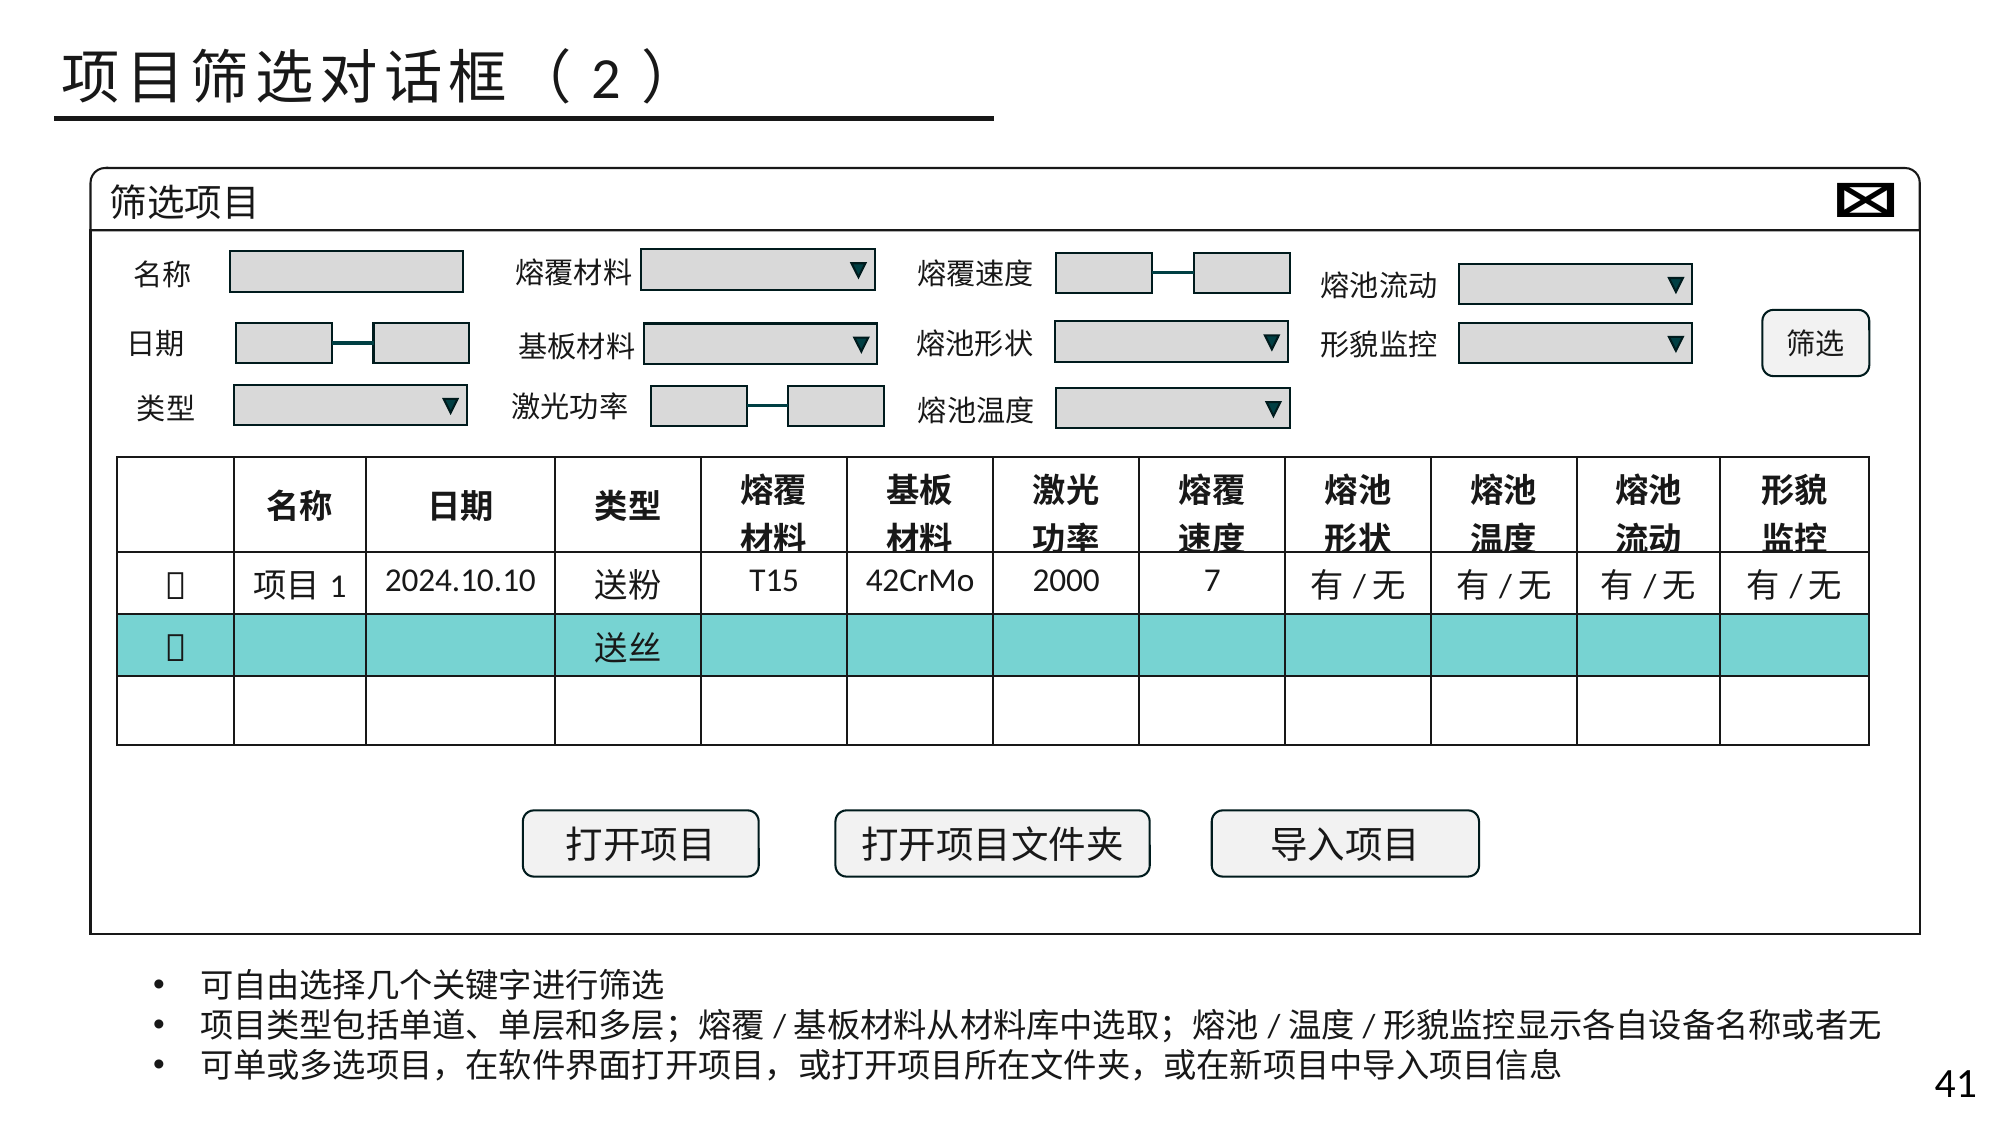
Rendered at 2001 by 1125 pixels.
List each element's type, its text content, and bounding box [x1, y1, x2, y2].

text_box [501, 323, 878, 366]
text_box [499, 249, 875, 292]
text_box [495, 385, 885, 427]
text_box 筛选 [1761, 308, 1871, 378]
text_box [901, 387, 1290, 429]
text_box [1304, 263, 1693, 305]
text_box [87, 251, 464, 294]
text_box 导入项目 [1210, 809, 1481, 878]
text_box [80, 322, 470, 364]
text_box 筛选项目 [89, 166, 1921, 229]
text_box 41 [1919, 1047, 1993, 1113]
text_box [91, 384, 467, 427]
text_box 可自由选择几个关键字进行筛选 项目类型包括单道、单层和多层；熔覆/基板材料从材料库中选取；熔池/温度/形貌监控显示各自设备名称或者无 可单或多选项目，在软件界面打开项目，或打开项目所在文件夹，或在新项目中导入项目信息 [138, 956, 1905, 1092]
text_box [900, 321, 1289, 362]
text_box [900, 252, 1290, 294]
text_box 项目筛选对话框（2） [47, 32, 715, 118]
text_box 打开项目文件夹 [834, 809, 1151, 878]
text_box 打开项目 [521, 809, 760, 878]
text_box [1304, 322, 1693, 364]
text_box [89, 229, 1921, 935]
